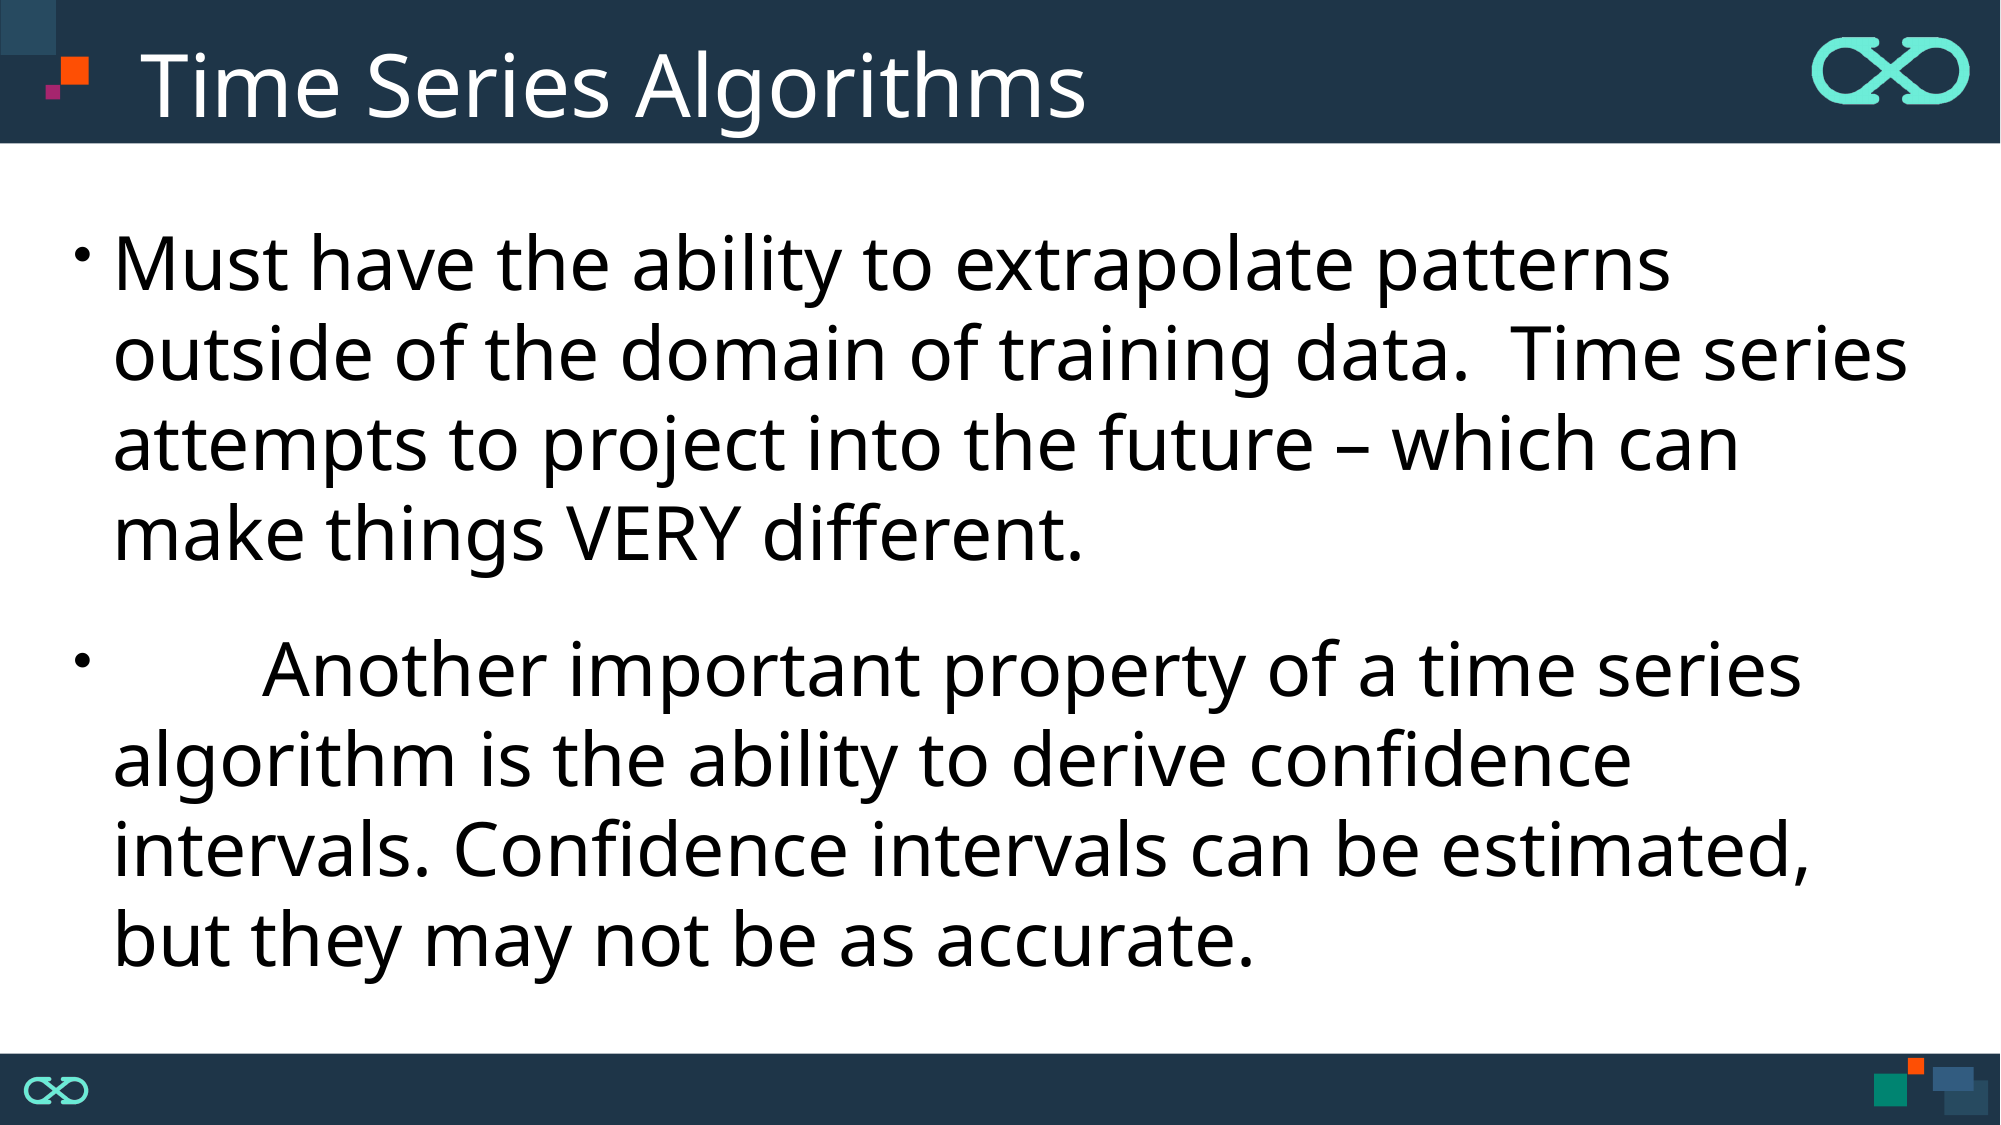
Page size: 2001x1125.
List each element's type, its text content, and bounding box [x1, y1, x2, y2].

title Time Series Algorithms [125, 22, 1927, 105]
list Must have the ability to extrapolate patterns outside of the domain of training data. Time series attempts to project into the future – which can make things VERY different. Another important property of a time series algorithm is the ability to derive confidence intervals. Confidence intervals can be estimated, but they may not be as accurate. [58, 208, 1927, 1045]
picture [17, 1070, 95, 1111]
picture [1795, 20, 1986, 121]
